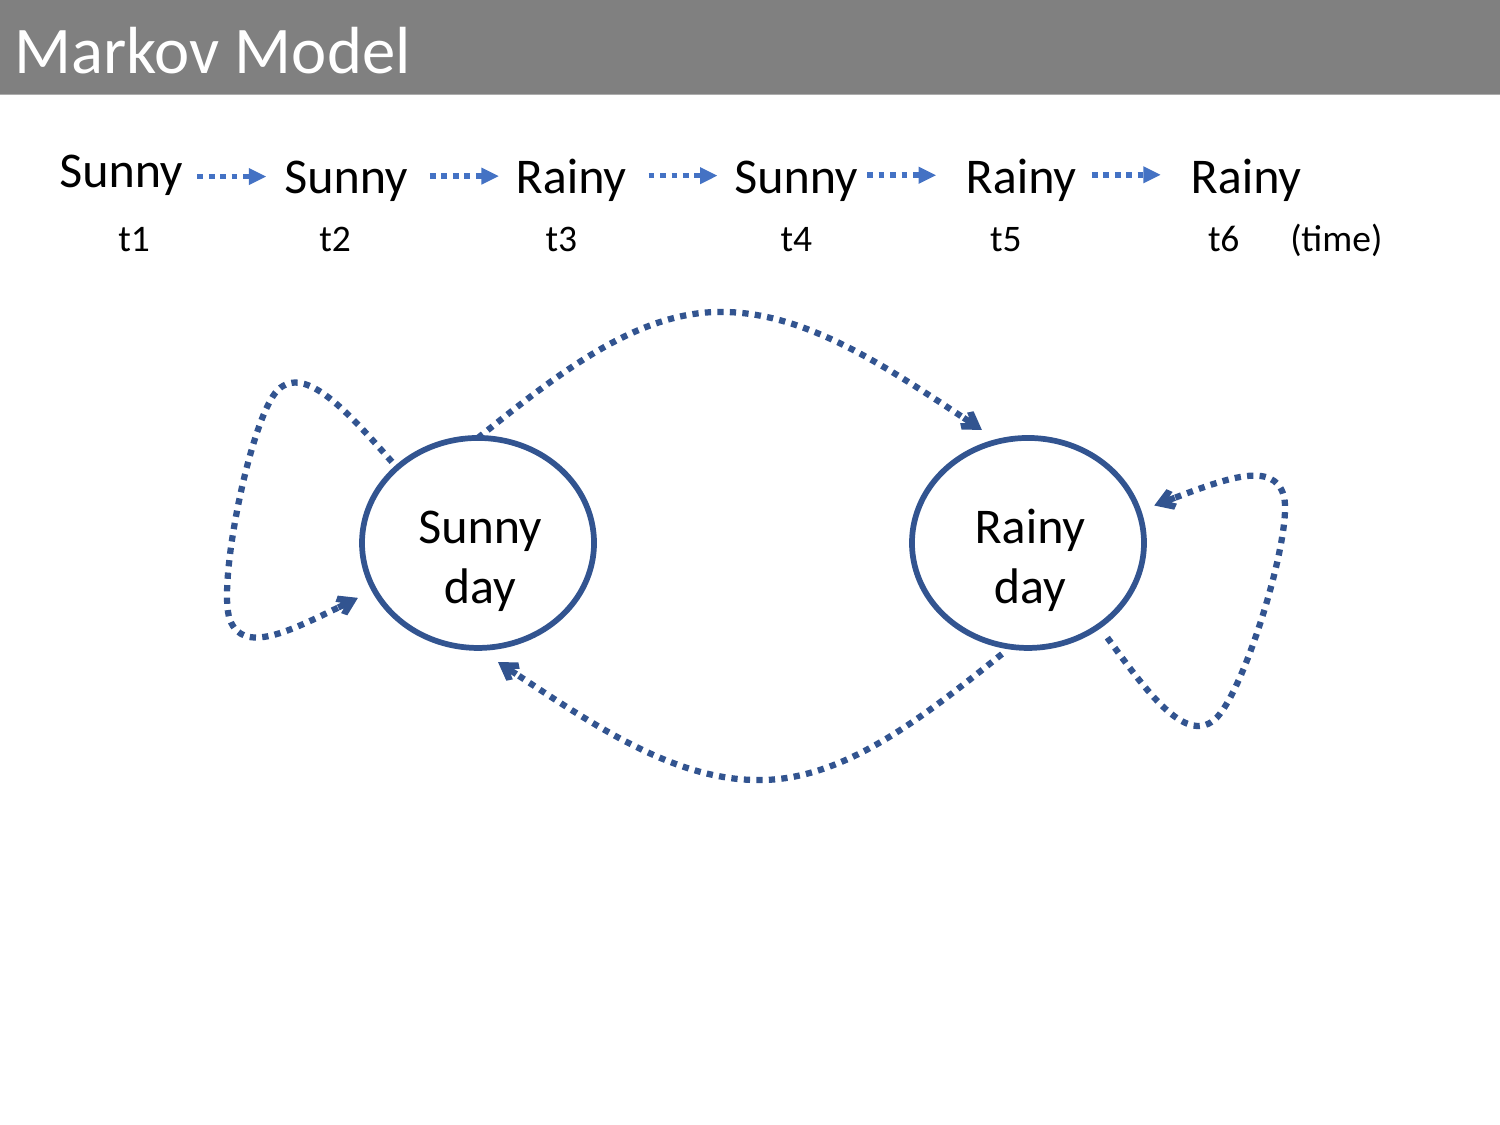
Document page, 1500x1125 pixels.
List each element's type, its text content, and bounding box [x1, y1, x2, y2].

text_box [365, 436, 596, 619]
text_box [1106, 475, 1287, 727]
text_box Sunny [37, 130, 205, 206]
text_box [498, 653, 1003, 782]
text_box [398, 621, 558, 649]
text_box Rainy [1162, 135, 1330, 206]
text_box Markov Model [0, 0, 1500, 95]
text_box t1 t2 t3 t4 t5 t6 (time) [103, 206, 1463, 267]
text_box Rainy [937, 135, 1105, 206]
text_box Sunny [712, 135, 880, 206]
text_box Sunny day [396, 485, 564, 621]
text_box [910, 436, 1145, 619]
text_box Sunny [262, 135, 430, 206]
text_box Rainy [487, 135, 655, 206]
text_box [477, 310, 982, 439]
text_box [225, 381, 393, 638]
text_box [948, 621, 1108, 649]
text_box Rainy day [946, 485, 1114, 621]
